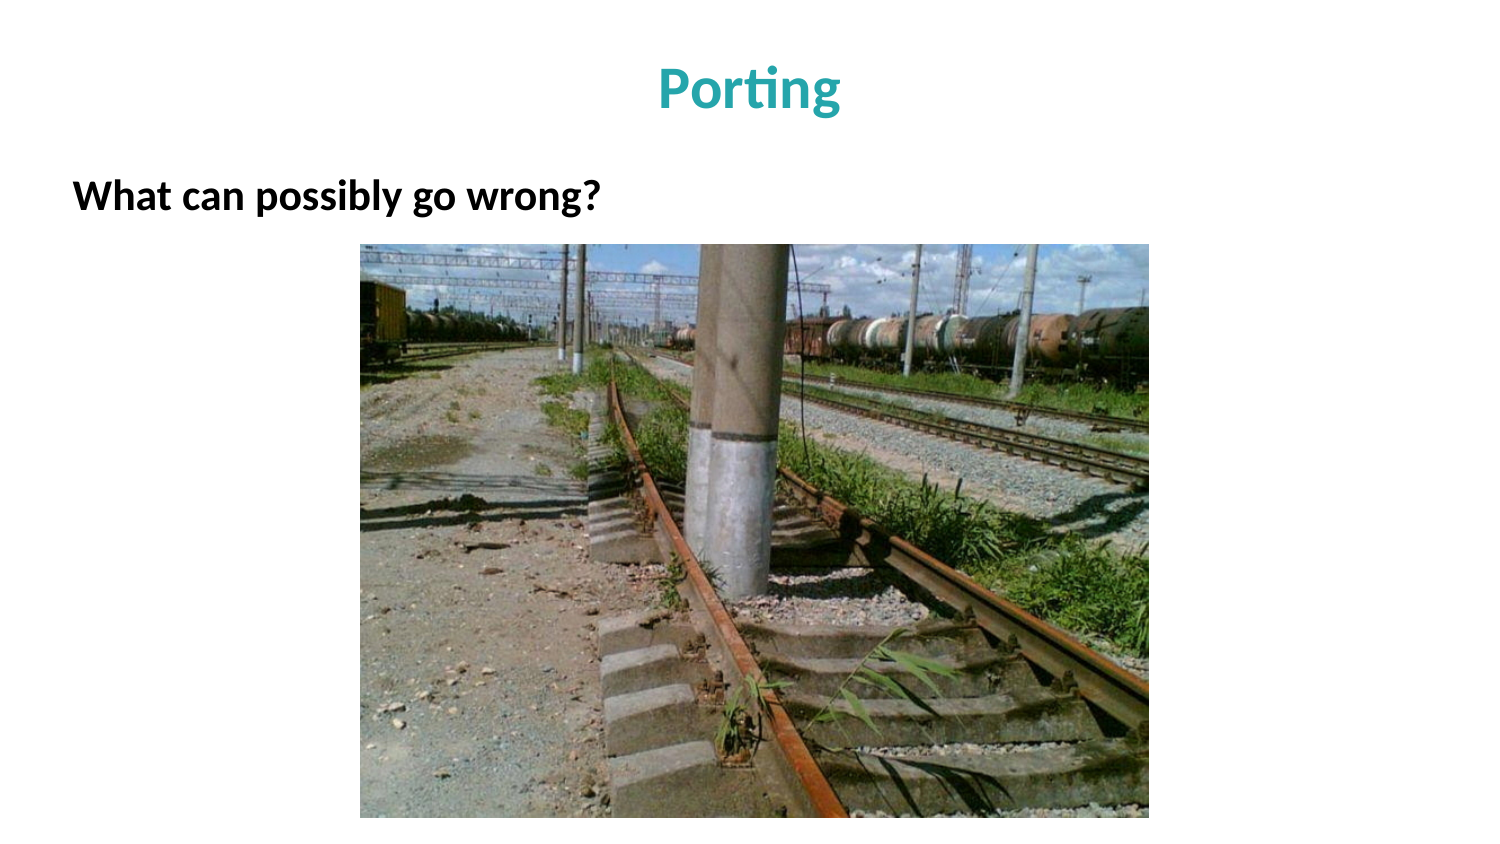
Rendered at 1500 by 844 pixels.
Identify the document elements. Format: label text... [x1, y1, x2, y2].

title Porting [74, 37, 1426, 132]
text_box What can possibly go wrong? [72, 166, 916, 220]
picture [360, 244, 1149, 818]
